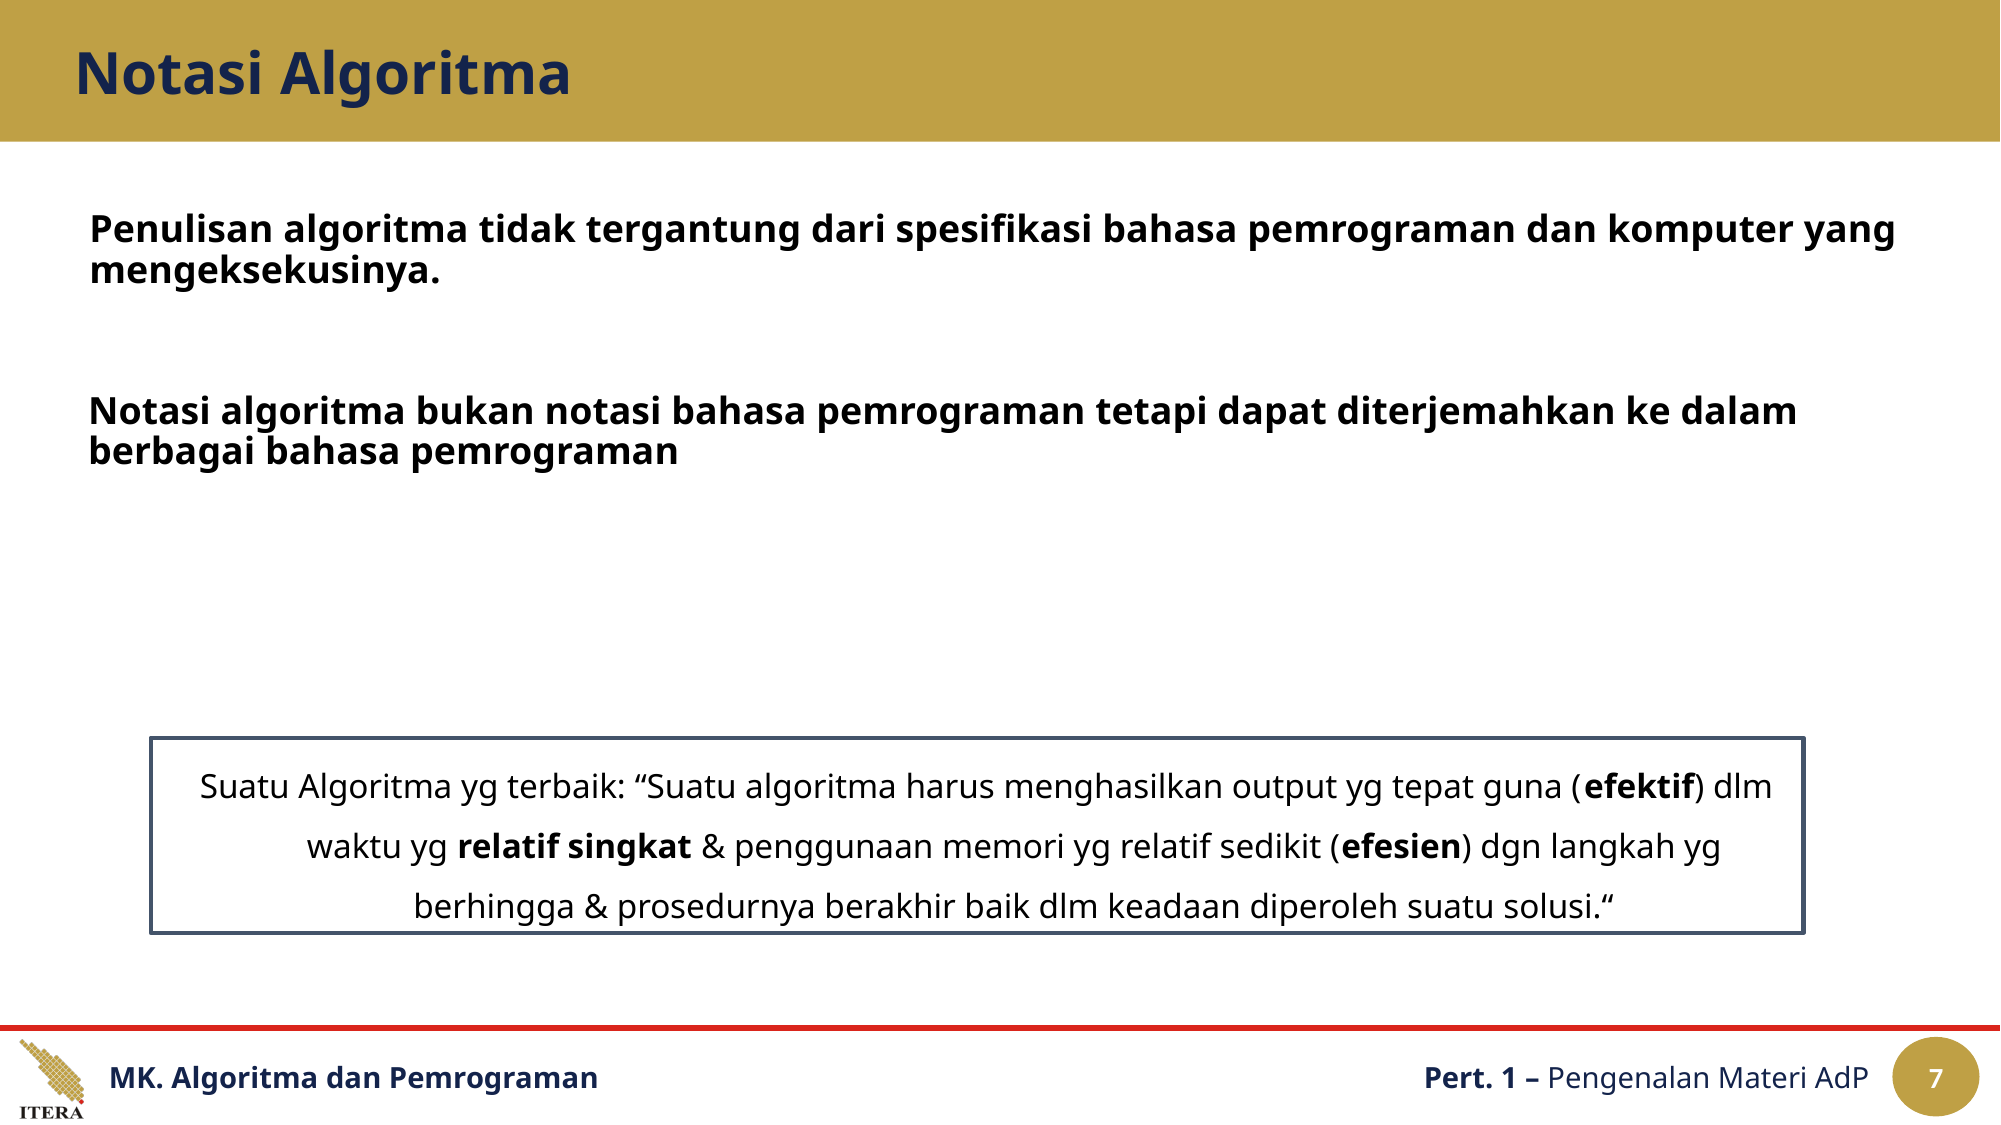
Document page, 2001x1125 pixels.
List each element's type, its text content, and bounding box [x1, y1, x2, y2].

text_box Pert. 1 – Pengenalan Materi AdP [977, 1036, 1885, 1117]
text_box Notasi Algoritma [59, 31, 1941, 111]
text_box [0, 0, 2000, 143]
picture [9, 1036, 94, 1122]
text_box Notasi algoritma bukan notasi bahasa pemrograman tetapi dapat diterjemahkan ke dalam berbagai bahasa pemrograman [77, 402, 1923, 479]
text_box Suatu Algoritma yg terbaik: “Suatu algoritma harus menghasilkan output yg tepat guna (efektif) dlm waktu yg relatif singkat & penggunaan memori yg relatif sedikit (efesien) dgn langkah yg berhingga & prosedurnya berakhir baik dlm keadaan diperoleh suatu solusi.“ [150, 737, 1804, 933]
text_box MK. Algoritma dan Pemrograman [94, 1036, 888, 1117]
title Penulisan algoritma tidak tergantung dari spesifikasi bahasa pemrograman dan komputer yang mengeksekusinya. [78, 246, 1923, 298]
text_box 7 [1891, 1035, 1981, 1118]
